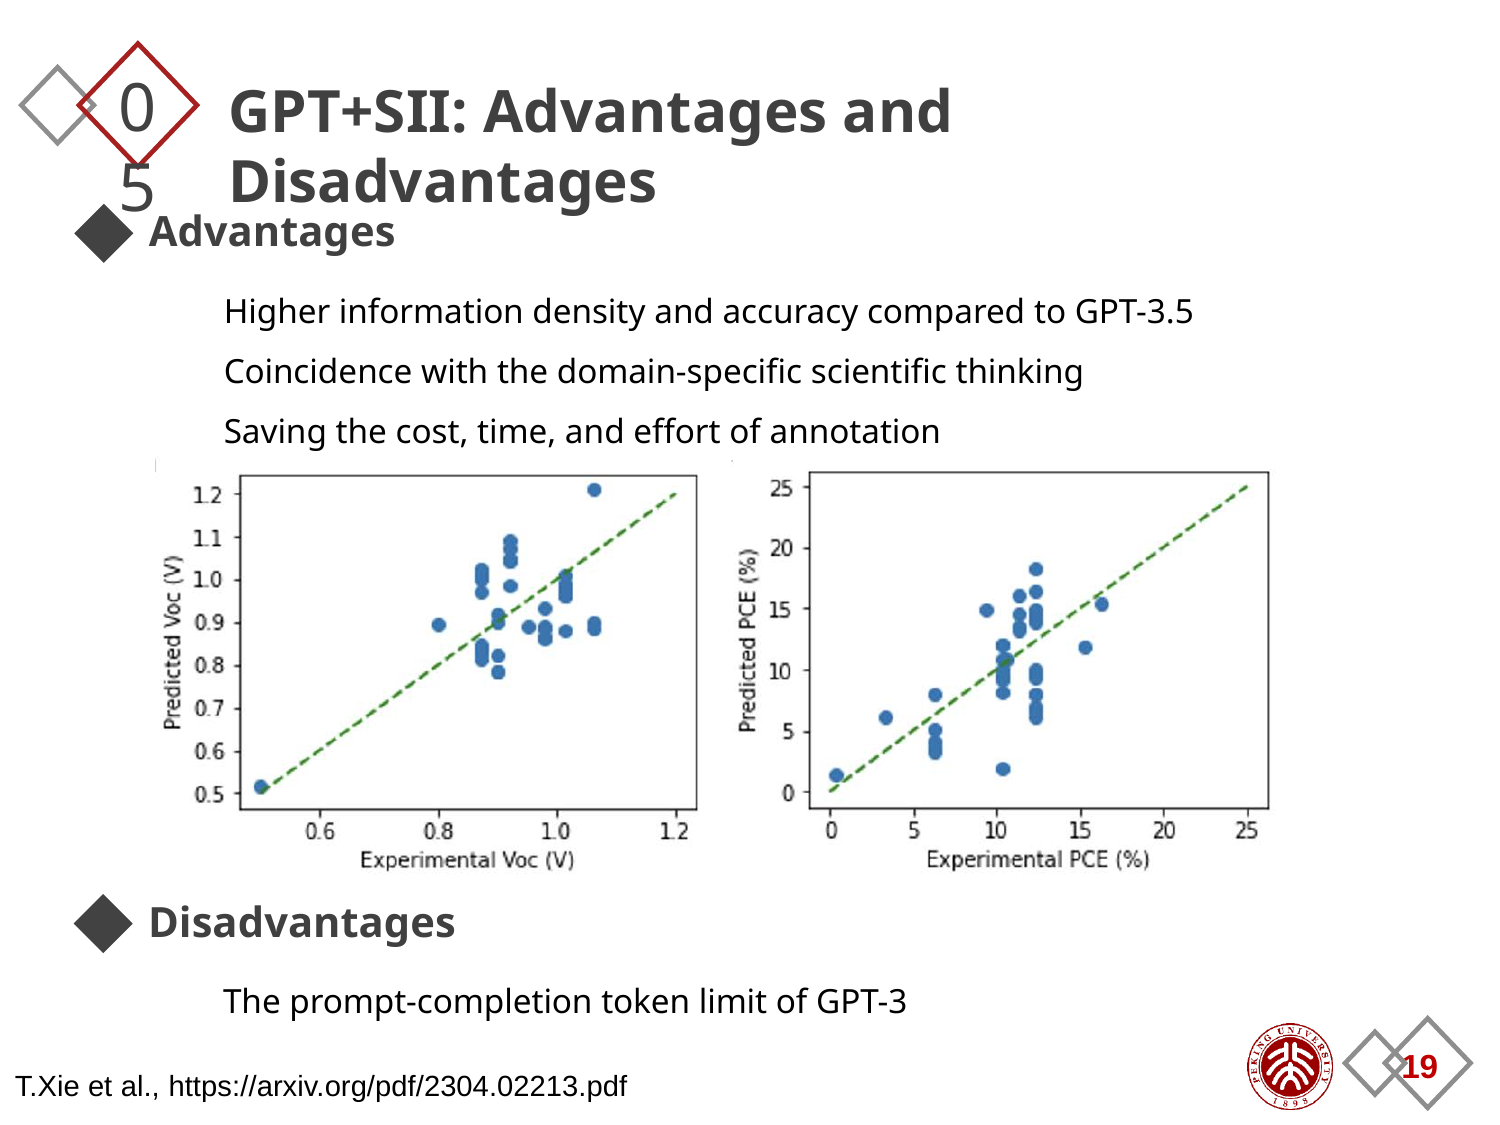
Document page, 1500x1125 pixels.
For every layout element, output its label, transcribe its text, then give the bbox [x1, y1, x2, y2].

text_box T.Xie et al., https://arxiv.org/pdf/2304.02213.pdf [0, 1059, 1160, 1110]
picture [731, 460, 1314, 896]
picture [155, 456, 725, 905]
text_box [21, 43, 1471, 1108]
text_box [134, 197, 1366, 453]
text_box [133, 887, 1366, 1022]
